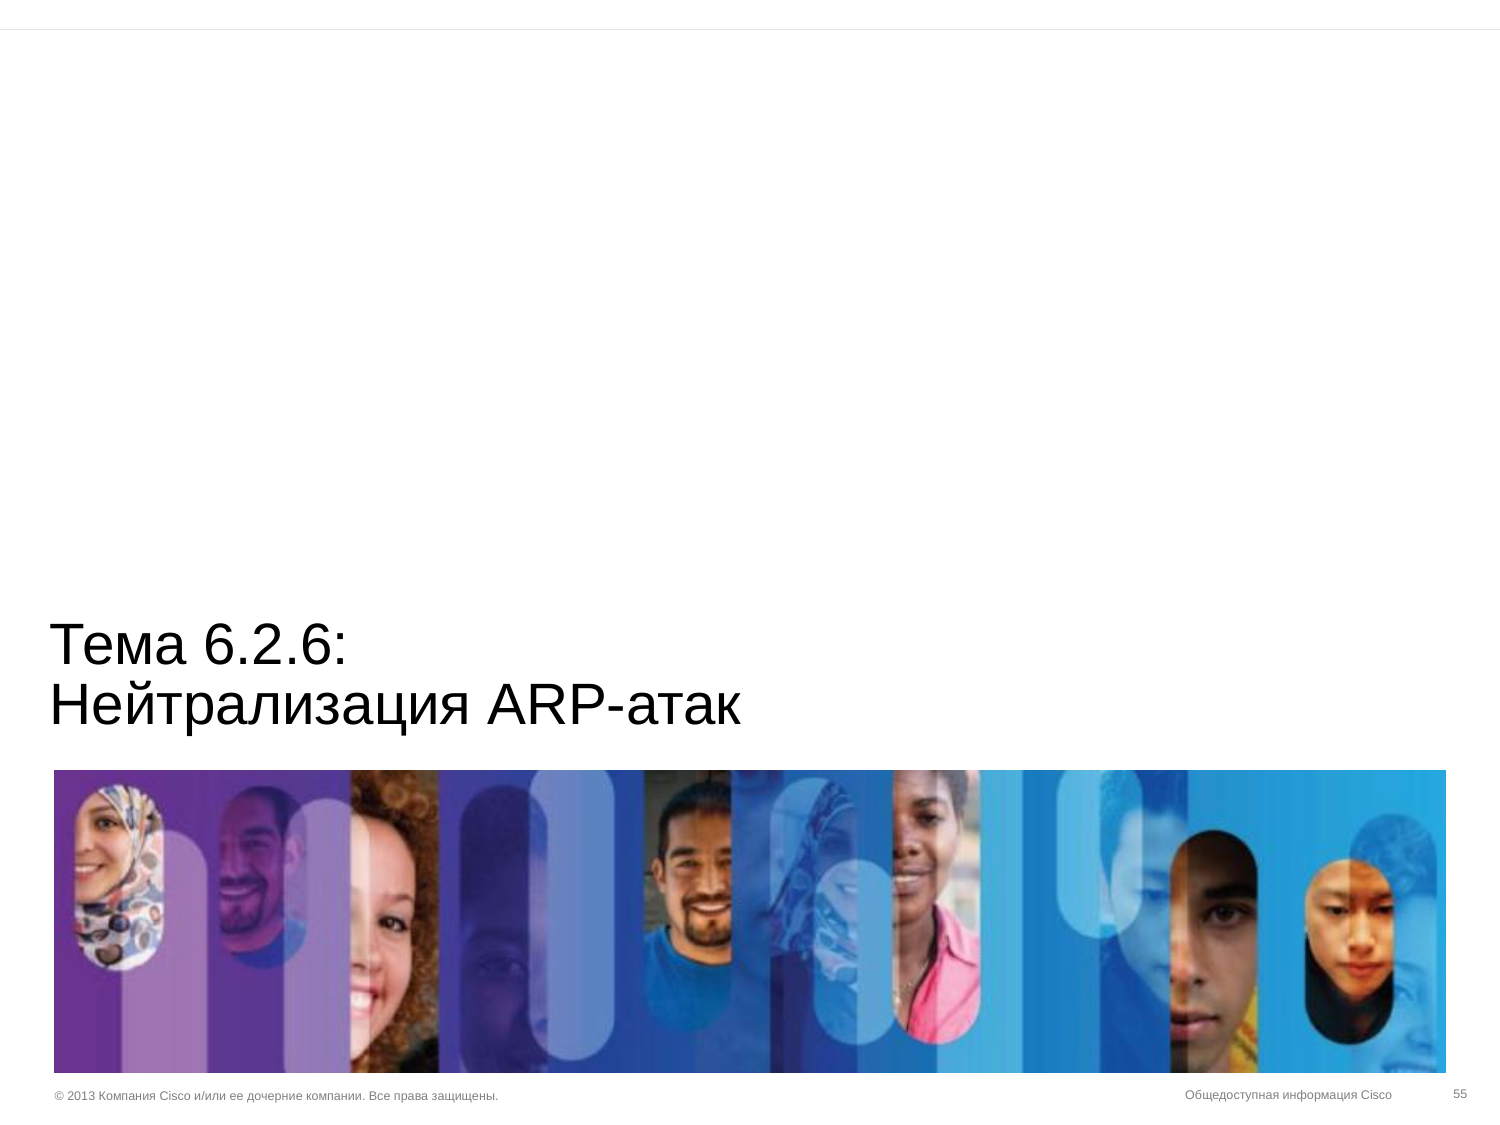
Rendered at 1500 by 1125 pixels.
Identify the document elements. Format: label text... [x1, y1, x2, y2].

picture [54, 770, 1446, 1073]
title Тема 6.2.6: Нейтрализация ARP-атак [36, 65, 1439, 744]
